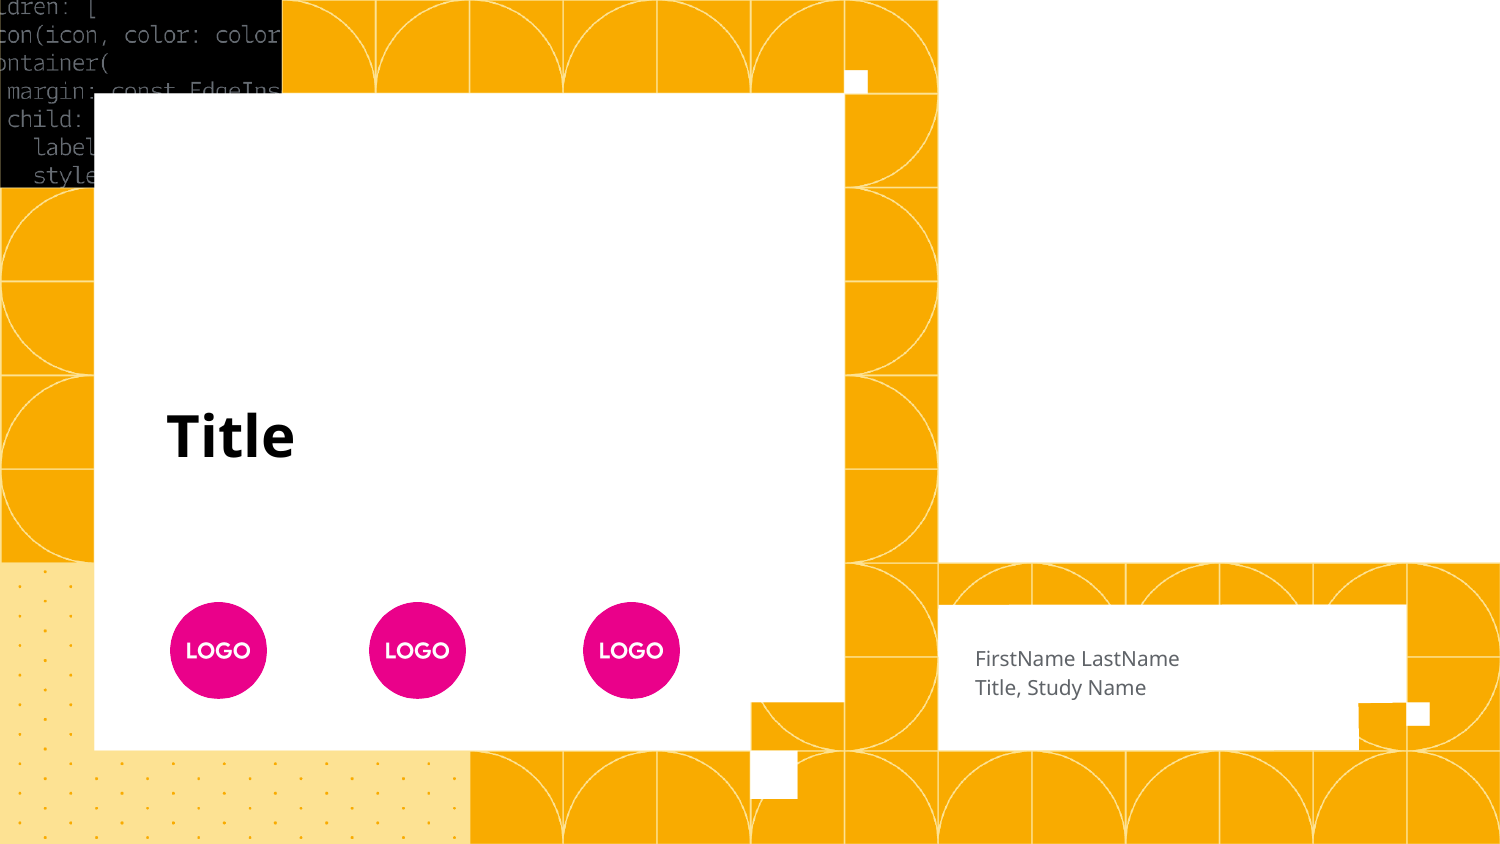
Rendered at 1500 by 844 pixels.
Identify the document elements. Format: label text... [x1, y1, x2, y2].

title Title [151, 269, 792, 600]
subtitle FirstName LastName Title, Study Name [959, 627, 1336, 725]
picture [0, 0, 1500, 844]
